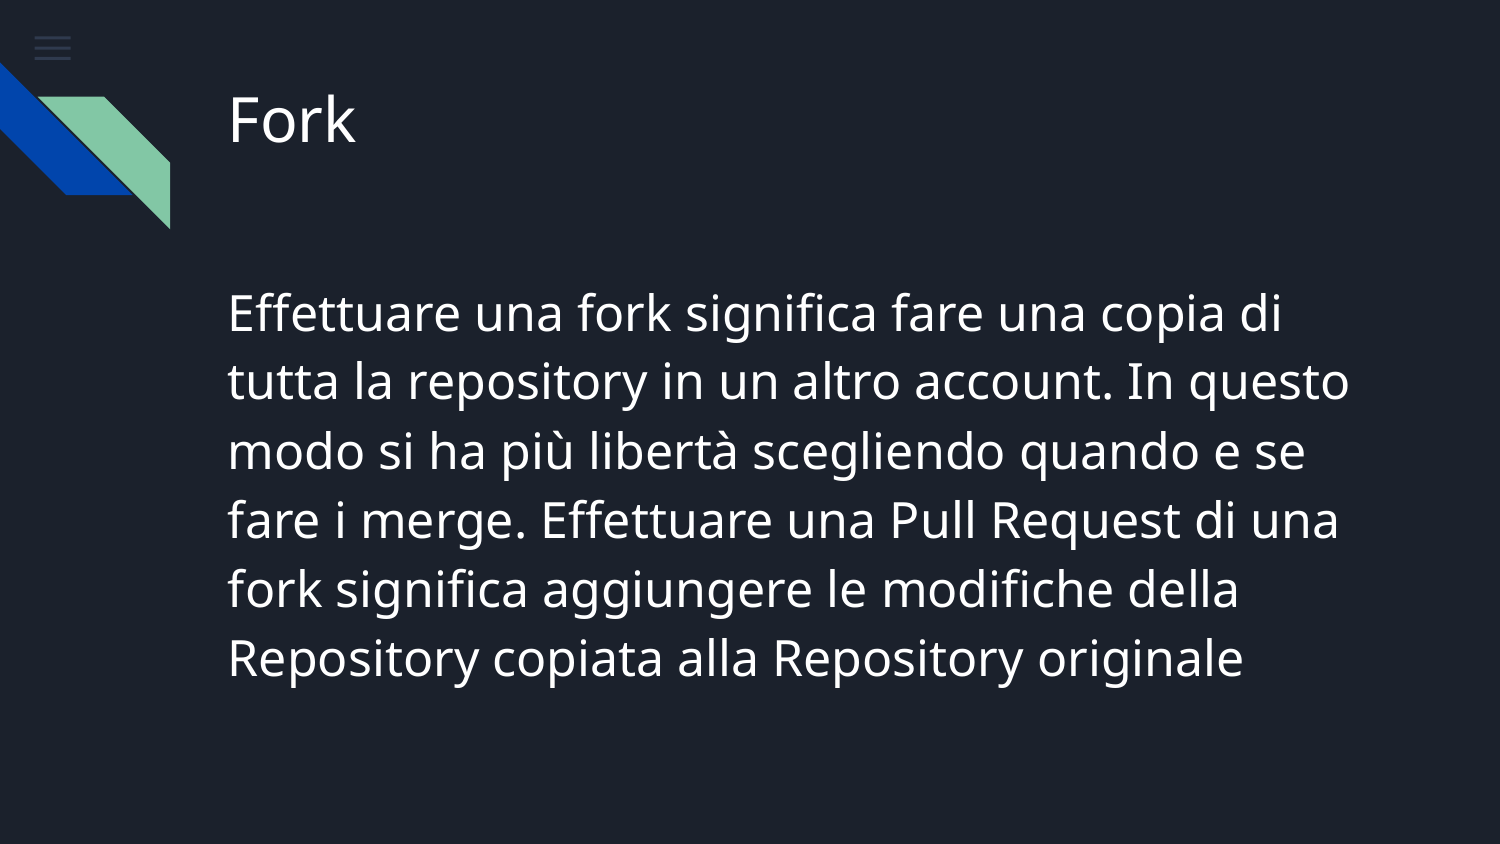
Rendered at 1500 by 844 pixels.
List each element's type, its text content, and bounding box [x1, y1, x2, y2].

title Fork [212, 64, 1368, 215]
list Effettuare una fork significa fare una copia di tutta la repository in un altro account. In questo modo si ha più libertà scegliendo quando e se fare i merge. Effettuare una Pull Request di una fork significa aggiungere le modifiche della Repository copiata alla Repository originale [212, 257, 1368, 735]
